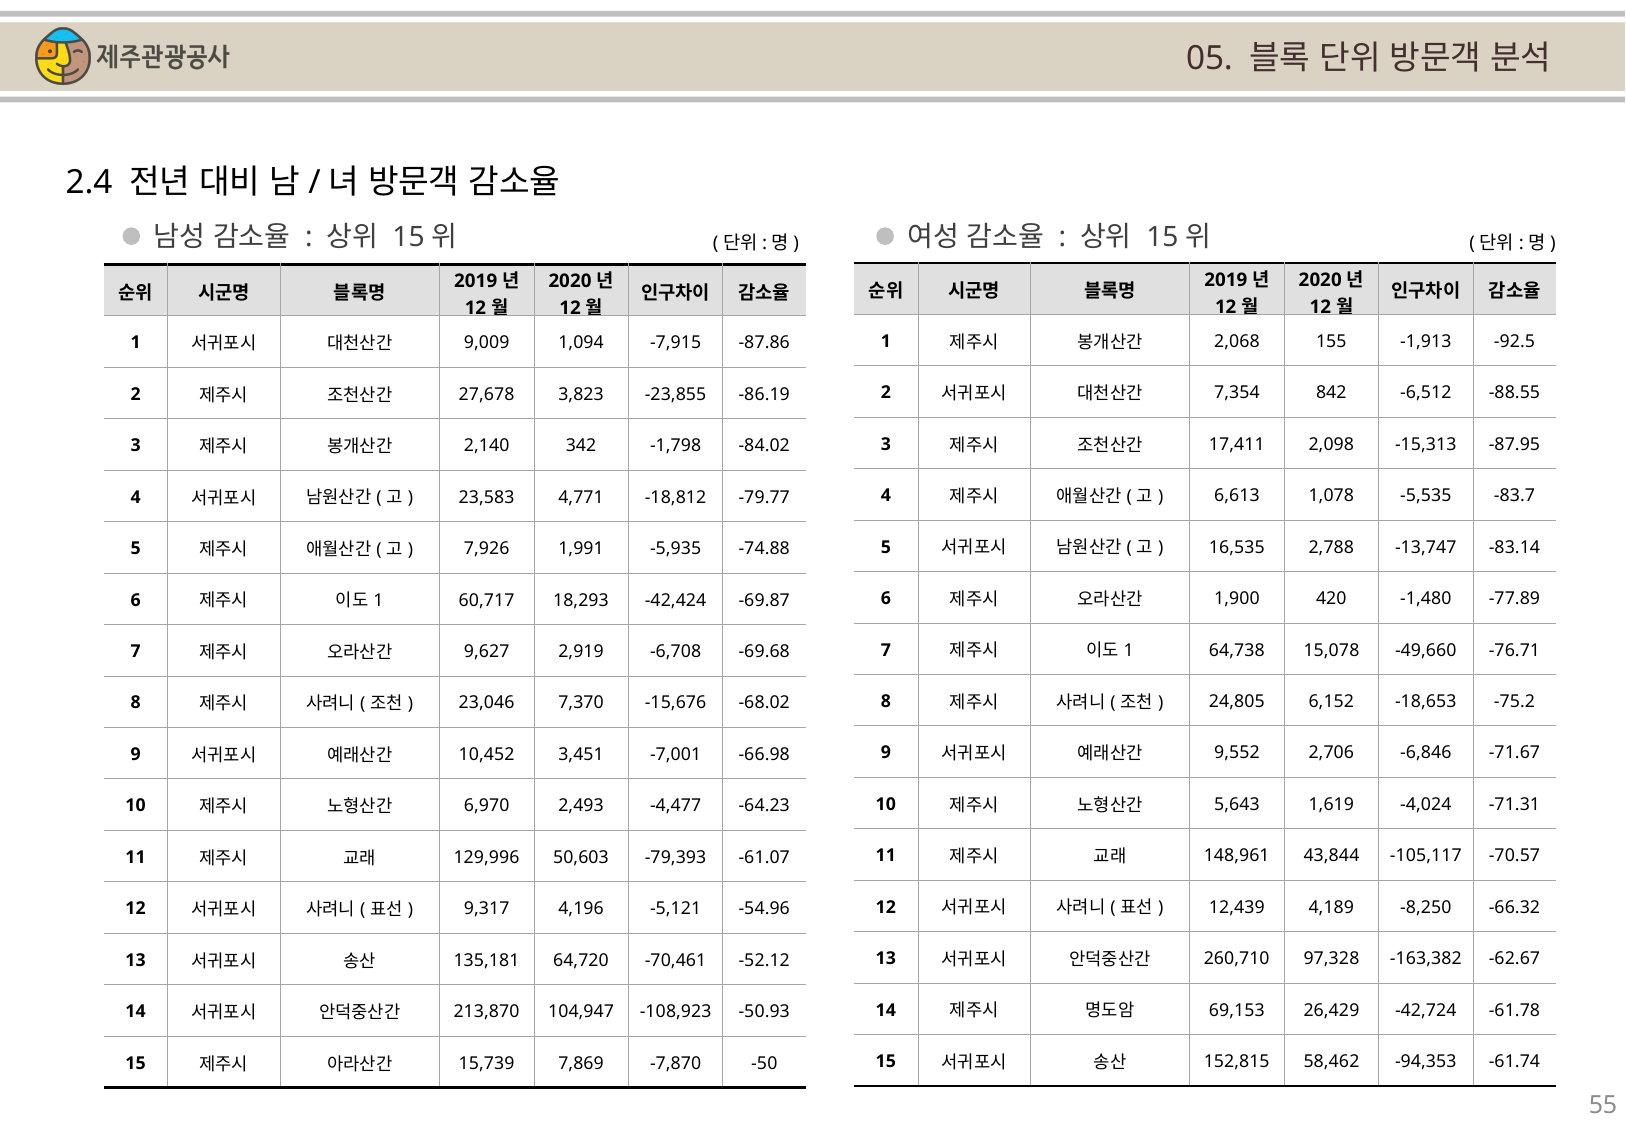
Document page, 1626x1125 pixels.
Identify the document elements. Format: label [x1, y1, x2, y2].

table_cell [629, 368, 722, 418]
table_cell [1379, 726, 1473, 777]
table_cell [1031, 572, 1189, 623]
table_cell [440, 625, 534, 676]
table_cell [535, 677, 628, 727]
table_cell [919, 624, 1030, 674]
table_cell [1474, 932, 1556, 983]
table_cell [440, 1037, 534, 1086]
table_cell [1031, 726, 1189, 777]
table_cell [1285, 984, 1378, 1034]
text_box [1454, 223, 1571, 261]
table_header [281, 266, 439, 315]
table_cell [854, 932, 918, 983]
table_cell [440, 677, 534, 727]
table_cell [168, 728, 280, 778]
table_cell [1190, 315, 1284, 365]
table_cell [535, 574, 628, 624]
table_cell [1190, 778, 1284, 828]
table_cell [440, 471, 534, 521]
text_box [1042, 28, 1595, 84]
table_cell [1474, 366, 1556, 417]
table_cell [1474, 418, 1556, 468]
table_header [1379, 264, 1473, 314]
table_cell [629, 574, 722, 624]
table_cell [168, 419, 280, 470]
table_cell [440, 419, 534, 470]
table_cell [919, 829, 1030, 880]
table_cell [1190, 1035, 1284, 1085]
table_cell [854, 984, 918, 1034]
table_header [1474, 264, 1556, 314]
table_cell [1474, 1035, 1556, 1063]
table_cell [629, 831, 722, 881]
table_cell [854, 829, 918, 880]
table_cell [1379, 572, 1473, 623]
table_cell [440, 368, 534, 418]
table_cell [723, 882, 806, 933]
table_header [104, 266, 167, 315]
table_cell [168, 625, 280, 676]
table_cell [1190, 829, 1284, 880]
table_cell [281, 985, 439, 1036]
table_cell [854, 881, 918, 931]
table_cell [854, 315, 918, 365]
table_cell [629, 985, 722, 1036]
table_cell [104, 316, 167, 367]
table_cell [535, 985, 628, 1036]
table_cell [1190, 418, 1284, 468]
table_cell [168, 882, 280, 933]
table_cell [440, 574, 534, 624]
table_cell [168, 574, 280, 624]
table_cell [919, 675, 1030, 725]
table_cell [535, 1037, 628, 1086]
table_cell [919, 315, 1030, 365]
table_cell [535, 934, 628, 984]
table_cell [168, 471, 280, 521]
table_cell [1190, 624, 1284, 674]
table_cell [168, 779, 280, 830]
text_box [875, 210, 1226, 260]
table_cell [1031, 932, 1189, 983]
table_cell [440, 522, 534, 573]
table_cell [440, 882, 534, 933]
table_cell [168, 368, 280, 418]
table_cell [1474, 829, 1556, 880]
table_cell [104, 419, 167, 470]
table_cell [1031, 521, 1189, 571]
table_cell [723, 934, 806, 984]
table_cell [104, 625, 167, 676]
table_cell [104, 677, 167, 727]
table_cell [919, 778, 1030, 828]
table_cell [629, 419, 722, 470]
table_cell [1031, 984, 1189, 1034]
table_cell [854, 469, 918, 520]
table_cell [440, 985, 534, 1036]
table_cell [104, 522, 167, 573]
table_cell [1474, 778, 1556, 828]
table_cell [281, 677, 439, 727]
table_cell [629, 677, 722, 727]
table_cell [1285, 1035, 1378, 1063]
table_cell [1285, 881, 1378, 931]
table_cell [168, 522, 280, 573]
table_cell [535, 779, 628, 830]
table_cell [854, 366, 918, 417]
table_cell [629, 1037, 722, 1086]
table_cell [919, 881, 1030, 931]
table_cell [629, 316, 722, 367]
table_cell [629, 471, 722, 521]
table_cell [1031, 469, 1189, 520]
table_cell [854, 778, 918, 828]
table_cell [1285, 572, 1378, 623]
table_cell [1474, 469, 1556, 520]
table_cell [1379, 829, 1473, 880]
table_cell [1474, 984, 1556, 1034]
table_cell [629, 728, 722, 778]
table_cell [854, 1035, 918, 1085]
table_cell [281, 625, 439, 676]
table_cell [1379, 778, 1473, 828]
table_cell [104, 934, 167, 984]
table_cell [1285, 675, 1378, 725]
table_cell [723, 831, 806, 881]
table_cell [723, 1037, 806, 1086]
table_cell [281, 831, 439, 881]
table_cell [1474, 315, 1556, 365]
table_cell [535, 882, 628, 933]
table_cell [1190, 366, 1284, 417]
table_cell [1285, 624, 1378, 674]
table_cell [1031, 881, 1189, 931]
table_header [723, 266, 806, 315]
table_cell [168, 831, 280, 881]
picture [31, 26, 232, 87]
table_header [629, 266, 722, 315]
table_cell [1190, 675, 1284, 725]
table_cell [1285, 469, 1378, 520]
table_header [440, 266, 534, 315]
table_cell [1379, 881, 1473, 931]
table_cell [440, 728, 534, 778]
table_cell [281, 522, 439, 573]
table_cell [168, 316, 280, 367]
table_cell [723, 419, 806, 470]
table_cell [723, 625, 806, 676]
table_cell [1031, 418, 1189, 468]
table_cell [1379, 315, 1473, 365]
table_cell [104, 574, 167, 624]
table_cell [854, 675, 918, 725]
table_header [854, 264, 918, 314]
table_cell [1474, 572, 1556, 623]
table_cell [919, 1035, 1030, 1085]
table_cell [1031, 1035, 1189, 1085]
table_cell [535, 316, 628, 367]
table_cell [1379, 624, 1473, 674]
table_cell [1474, 624, 1556, 674]
table_cell [919, 418, 1030, 468]
table_cell [440, 316, 534, 367]
table_cell [1031, 366, 1189, 417]
table_header [1190, 264, 1284, 314]
table_cell [535, 625, 628, 676]
text_box [121, 210, 472, 260]
table_cell [281, 1037, 439, 1086]
table_cell [723, 471, 806, 521]
table_cell [723, 728, 806, 778]
table_cell [919, 469, 1030, 520]
table_header [1031, 264, 1189, 314]
table_cell [535, 728, 628, 778]
table_cell [168, 1037, 280, 1086]
table_cell [104, 1037, 167, 1086]
table_cell [1285, 726, 1378, 777]
table_cell [1379, 932, 1473, 983]
table_cell [1474, 881, 1556, 931]
text_box [698, 223, 814, 261]
table_cell [854, 521, 918, 571]
table_cell [919, 932, 1030, 983]
table_cell [629, 522, 722, 573]
table_header [168, 266, 280, 315]
table_cell [1031, 675, 1189, 725]
table_cell [723, 985, 806, 1036]
table_cell [629, 934, 722, 984]
table_cell [723, 574, 806, 624]
table_cell [104, 728, 167, 778]
table_cell [1190, 521, 1284, 571]
table_cell [854, 418, 918, 468]
table_cell [440, 831, 534, 881]
table_cell [535, 368, 628, 418]
table_cell [168, 677, 280, 727]
table_cell [1285, 366, 1378, 417]
table_cell [1285, 418, 1378, 468]
table_cell [919, 726, 1030, 777]
table_cell [1474, 675, 1556, 725]
table_cell [1379, 469, 1473, 520]
table_cell [919, 366, 1030, 417]
table_cell [535, 522, 628, 573]
table_cell [104, 471, 167, 521]
table_cell [1285, 521, 1378, 571]
table_header [1285, 264, 1378, 314]
table_cell [1285, 829, 1378, 880]
table_cell [1285, 778, 1378, 828]
slide_number [1251, 1063, 1618, 1123]
table_cell [1190, 726, 1284, 777]
table_cell [535, 419, 628, 470]
table_cell [723, 368, 806, 418]
table_cell [104, 368, 167, 418]
table_cell [919, 984, 1030, 1034]
table_cell [1031, 778, 1189, 828]
table_cell [281, 574, 439, 624]
table_cell [1379, 366, 1473, 417]
table_cell [919, 572, 1030, 623]
table_cell [535, 831, 628, 881]
table_cell [1379, 418, 1473, 468]
table_cell [281, 368, 439, 418]
table_cell [1190, 881, 1284, 931]
table_cell [281, 882, 439, 933]
table_cell [1031, 829, 1189, 880]
text_box [50, 152, 1144, 208]
table_cell [854, 726, 918, 777]
table_cell [1285, 315, 1378, 365]
table_cell [723, 779, 806, 830]
table_cell [104, 882, 167, 933]
table_cell [723, 316, 806, 367]
table_cell [854, 624, 918, 674]
table_cell [854, 572, 918, 623]
table_cell [168, 934, 280, 984]
table_cell [281, 316, 439, 367]
table_header [535, 266, 628, 315]
table_cell [535, 471, 628, 521]
table_cell [723, 522, 806, 573]
table_cell [1190, 469, 1284, 520]
table_cell [281, 934, 439, 984]
table_cell [629, 779, 722, 830]
table_cell [723, 677, 806, 727]
table_cell [1379, 675, 1473, 725]
table_cell [1190, 932, 1284, 983]
table_cell [440, 934, 534, 984]
table_cell [1379, 521, 1473, 571]
table_cell [1031, 624, 1189, 674]
table_cell [919, 521, 1030, 571]
table_cell [104, 985, 167, 1036]
table_cell [1190, 984, 1284, 1034]
table_cell [1474, 726, 1556, 777]
table_cell [1474, 521, 1556, 571]
table_cell [1190, 572, 1284, 623]
table_cell [168, 985, 280, 1036]
table_cell [629, 882, 722, 933]
table_cell [281, 419, 439, 470]
table_cell [1285, 932, 1378, 983]
table_cell [104, 779, 167, 830]
table_cell [104, 831, 167, 881]
table_cell [281, 779, 439, 830]
table_cell [1031, 315, 1189, 365]
table_cell [281, 471, 439, 521]
table_cell [440, 779, 534, 830]
table_cell [1379, 984, 1473, 1034]
table_cell [1379, 1035, 1473, 1063]
table_header [919, 264, 1030, 314]
table_cell [281, 728, 439, 778]
table_cell [629, 625, 722, 676]
